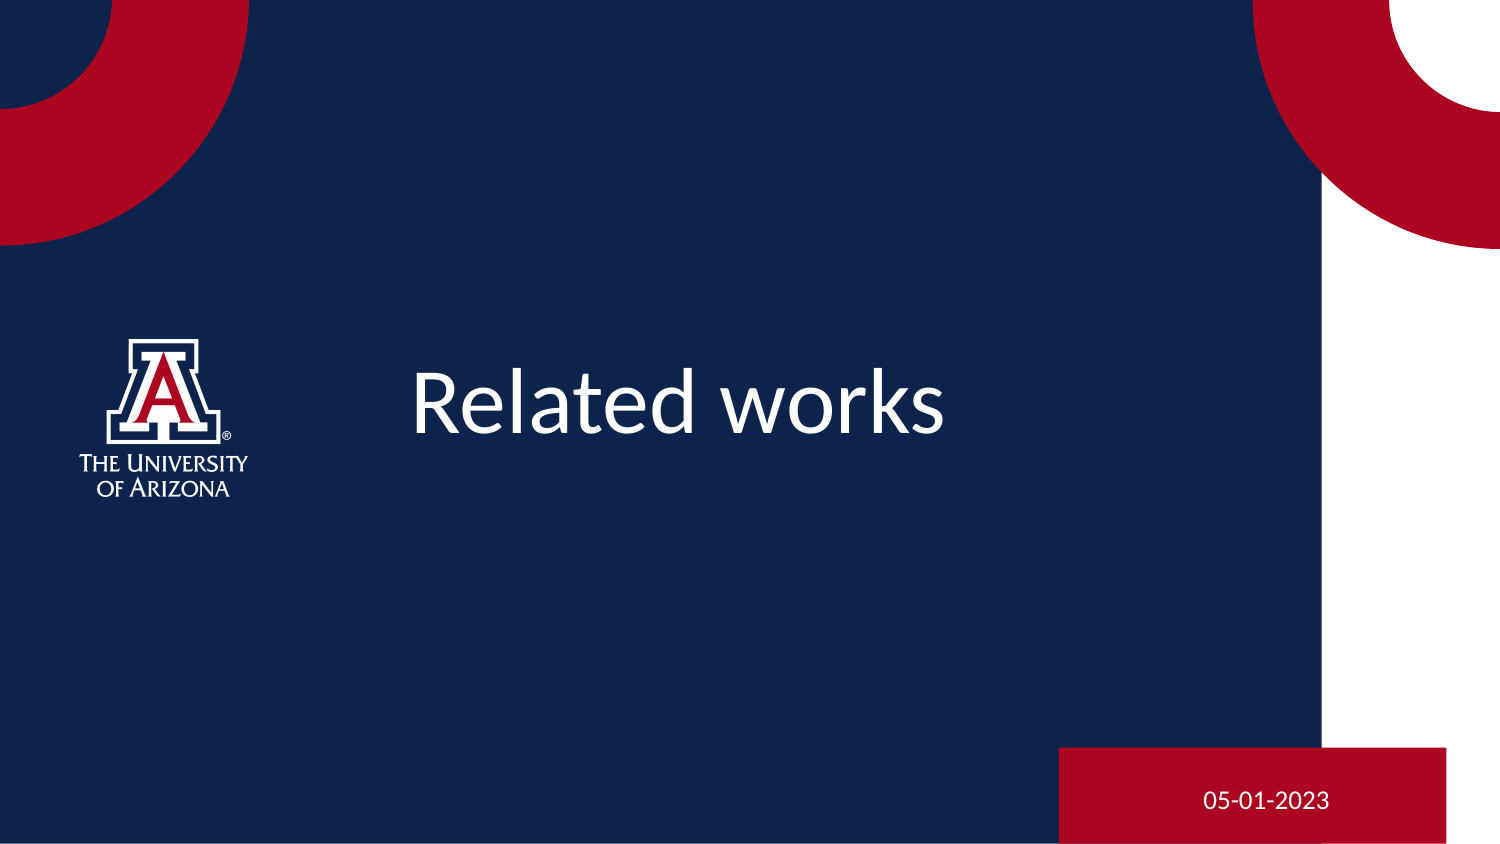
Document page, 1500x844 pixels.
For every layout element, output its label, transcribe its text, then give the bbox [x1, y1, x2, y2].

picture [79, 339, 248, 497]
text_box Related works [408, 338, 1037, 486]
text_box 05-01-2023 [1145, 781, 1386, 830]
